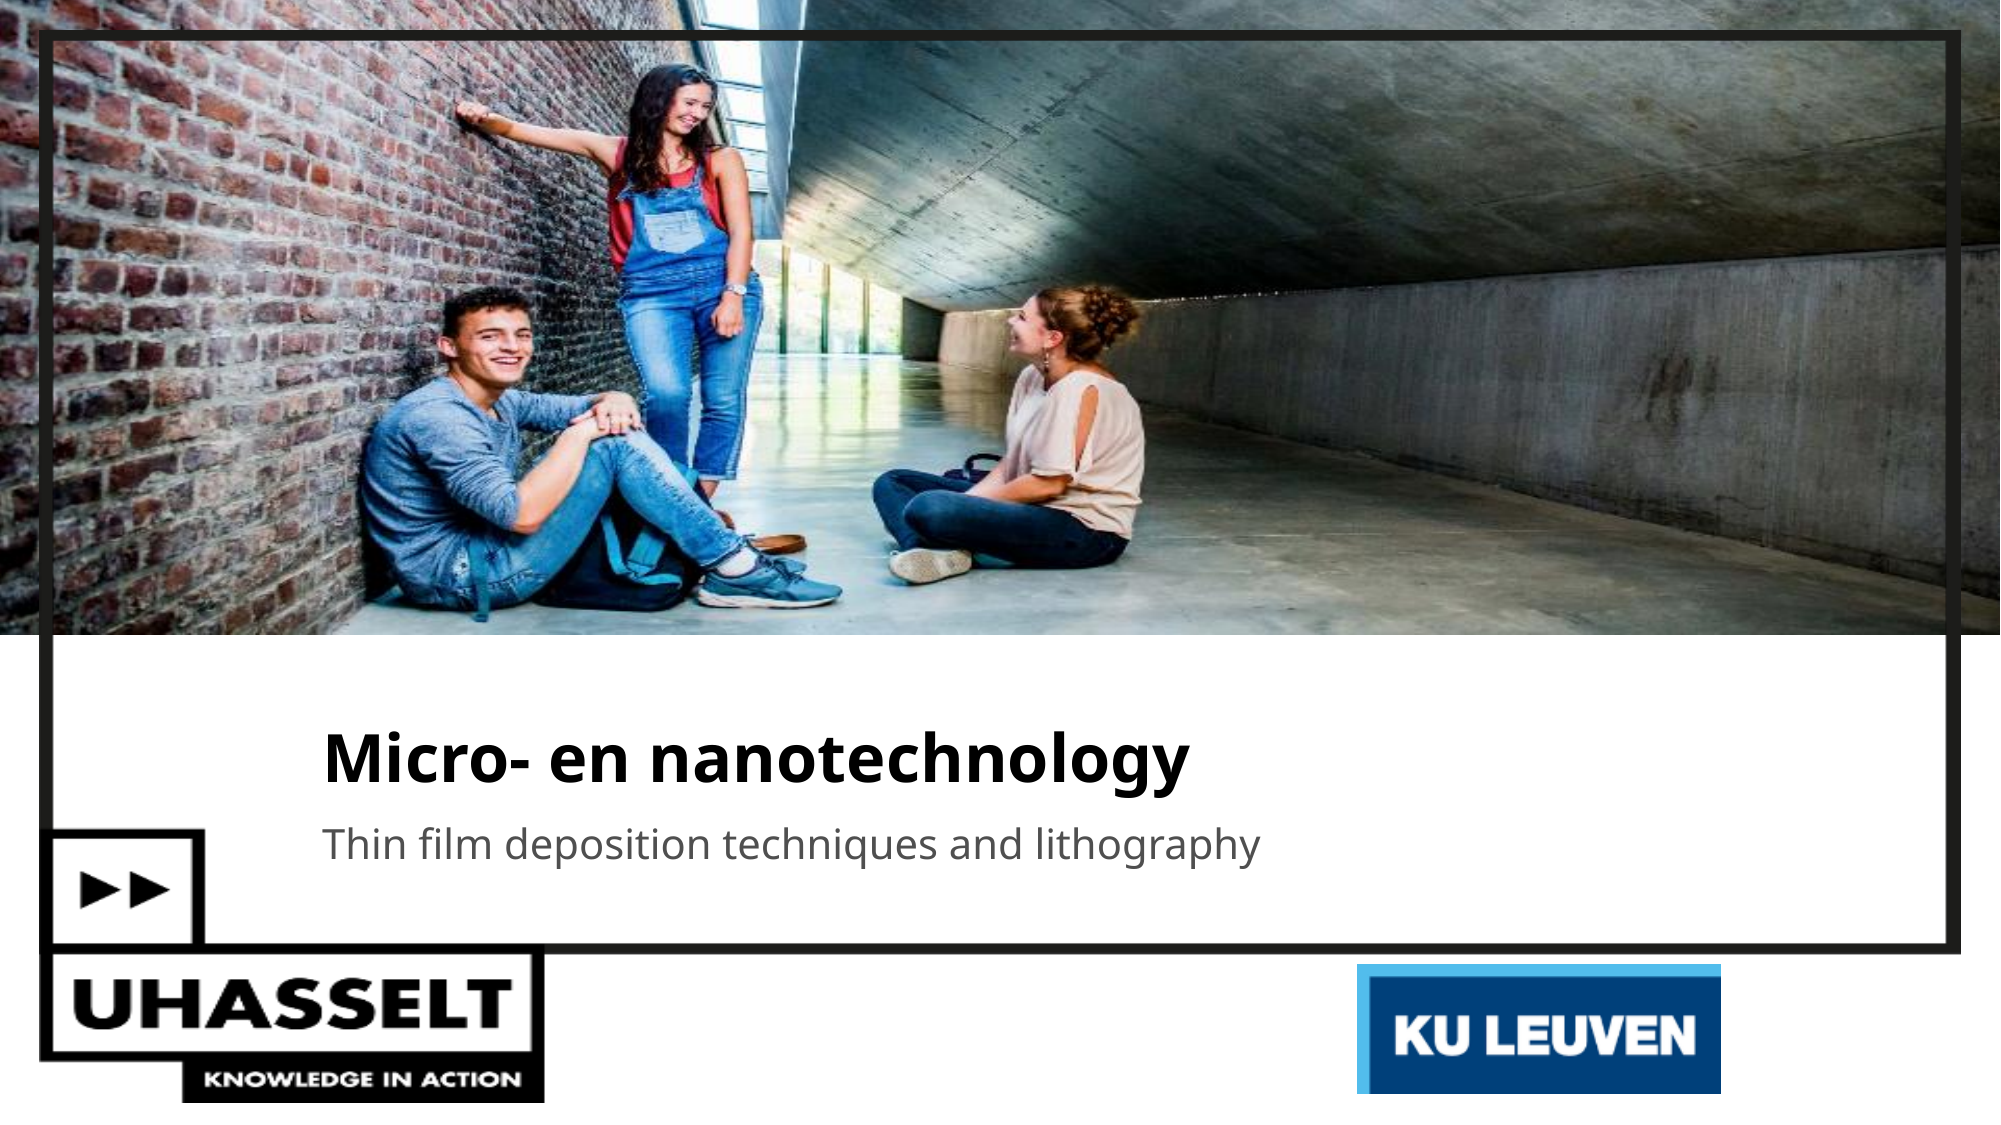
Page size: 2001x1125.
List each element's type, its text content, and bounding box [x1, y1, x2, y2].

subtitle Thin film deposition techniques and lithography [307, 810, 1835, 882]
title Micro- en nanotechnology [307, 704, 1835, 808]
picture [0, 0, 2000, 1103]
